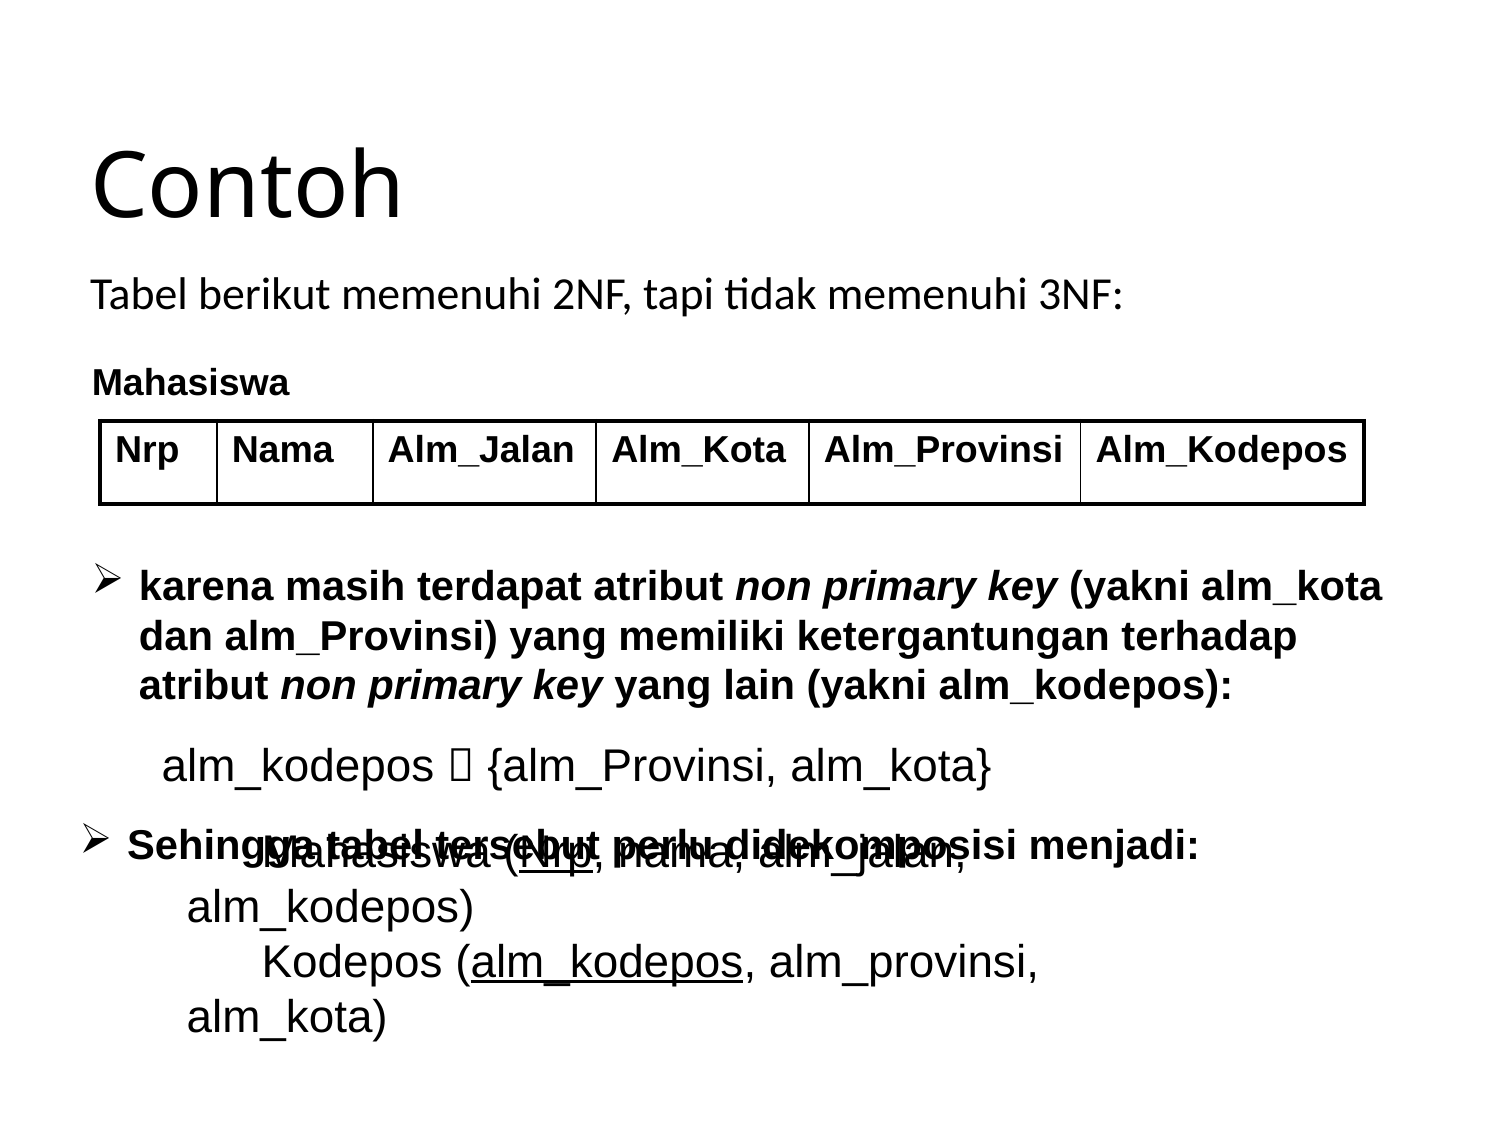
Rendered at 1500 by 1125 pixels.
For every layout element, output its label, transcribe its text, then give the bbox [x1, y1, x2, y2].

table_header Alm_Kodepos [1081, 423, 1362, 502]
text_box Mahasiswa [77, 350, 316, 410]
title Contoh [75, 75, 1425, 300]
text_box Sehingga tabel tersebut perlu didekomposisi menjadi: [64, 810, 1388, 876]
text_box Mahasiswa (Nrp, nama, alm_jalan, alm_kodepos) Kodepos (alm_kodepos, alm_provinsi, alm_kota) [171, 869, 1208, 995]
table_header Alm_Kota [597, 423, 808, 502]
table_header Nrp [102, 423, 216, 502]
table_header Nama [218, 423, 372, 502]
text_box alm_kodepos  {alm_Provinsi, alm_kota} [146, 727, 1007, 798]
list Tabel berikut memenuhi 2NF, tapi tidak memenuhi 3NF: [75, 262, 1412, 350]
table_header Alm_Provinsi [810, 423, 1080, 502]
text_box karena masih terdapat atribut non primary key (yakni alm_kota dan alm_Provinsi) yang memiliki ketergantungan terhadap atribut non primary key yang lain (yakni alm_kodepos): [76, 550, 1400, 716]
table_header Alm_Jalan [374, 423, 595, 502]
